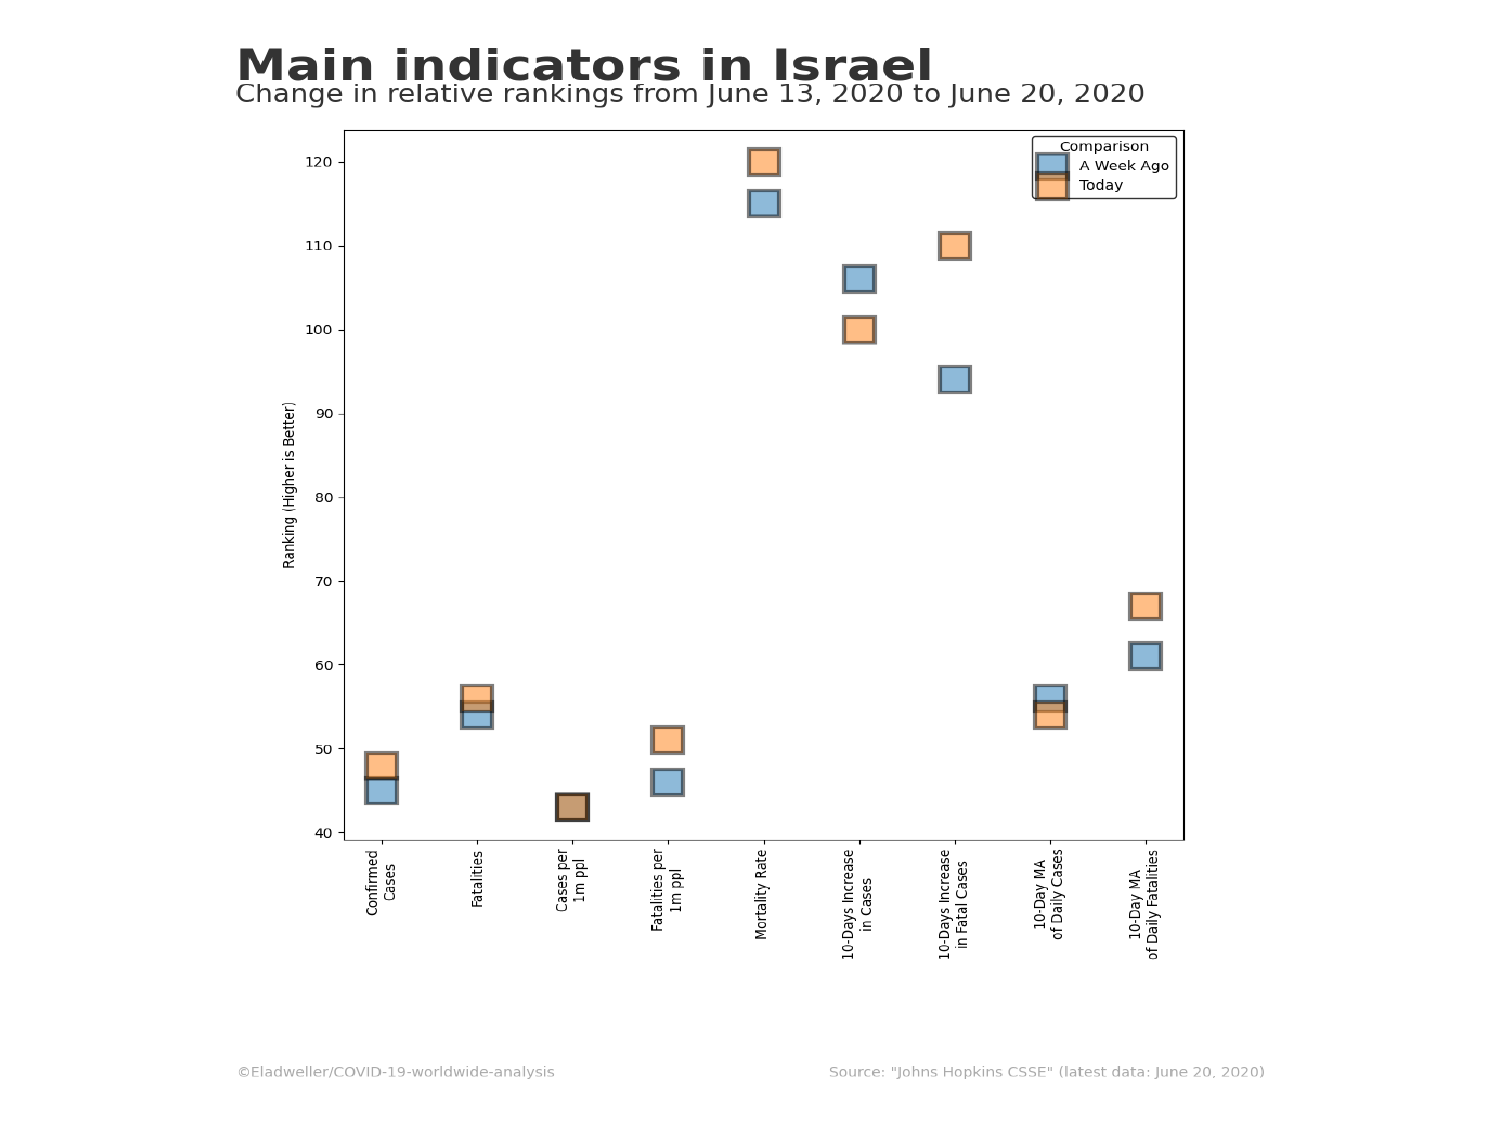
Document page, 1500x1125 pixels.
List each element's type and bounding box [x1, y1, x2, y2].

picture [224, 37, 1276, 1088]
